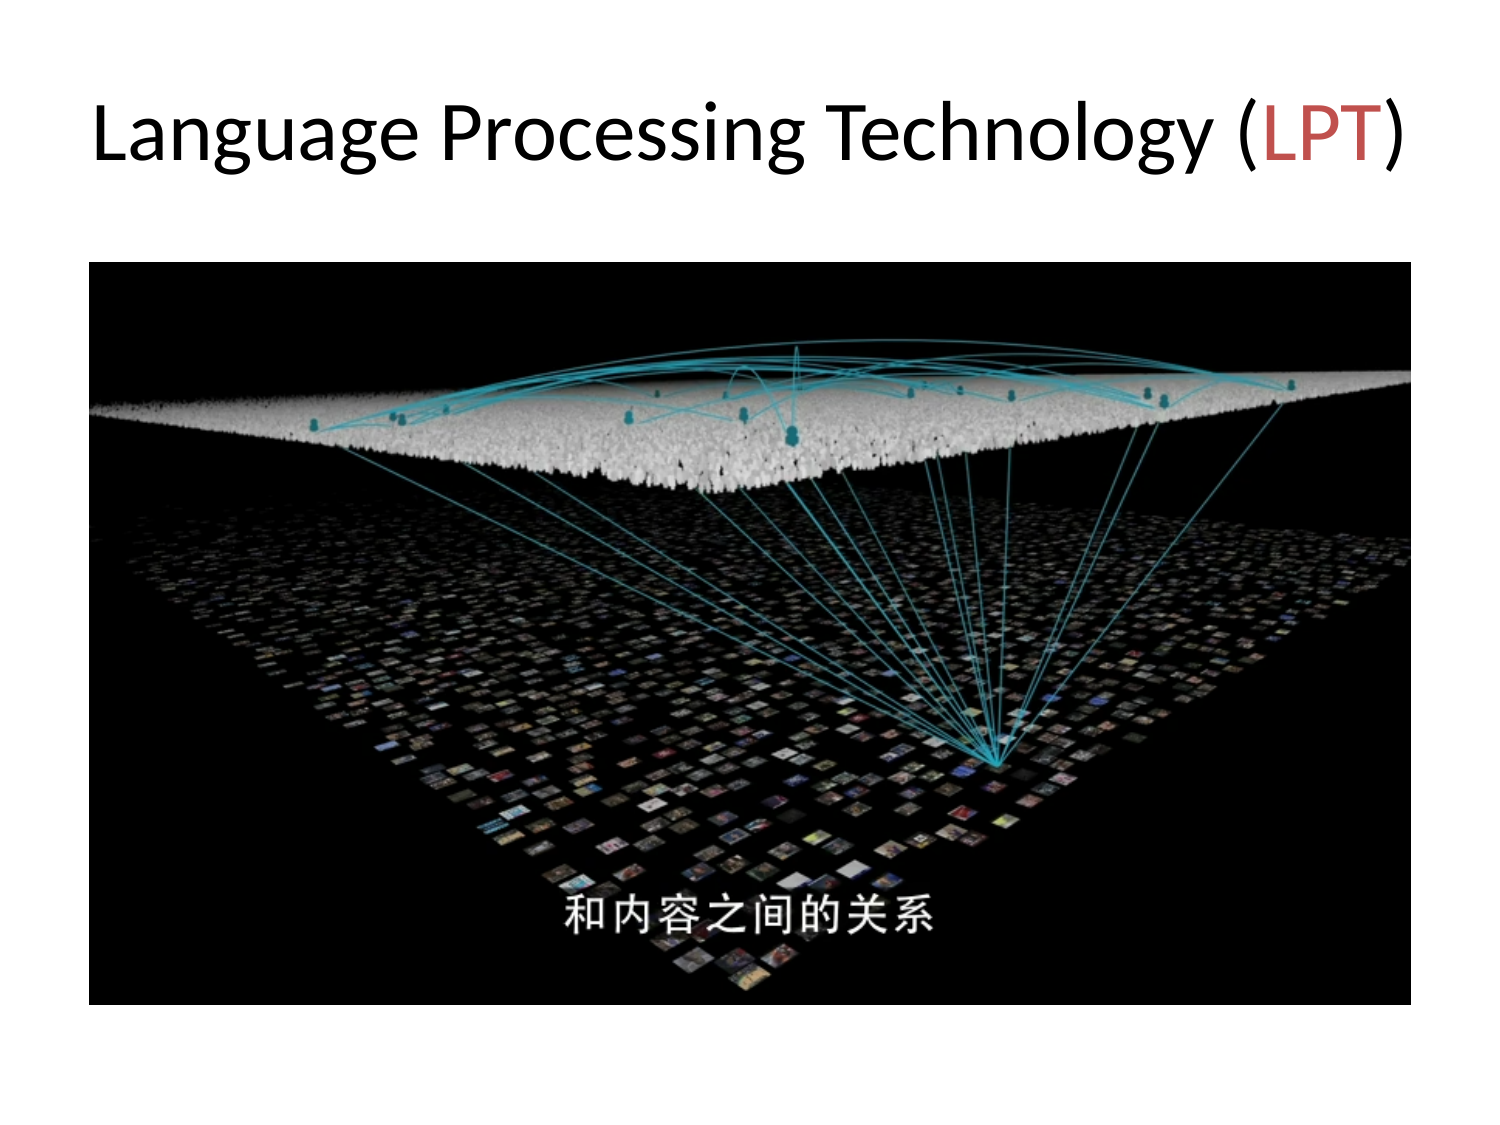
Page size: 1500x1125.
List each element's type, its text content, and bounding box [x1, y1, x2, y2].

title Language Processing Technology (LPT) [75, 45, 1425, 233]
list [89, 262, 1411, 1006]
